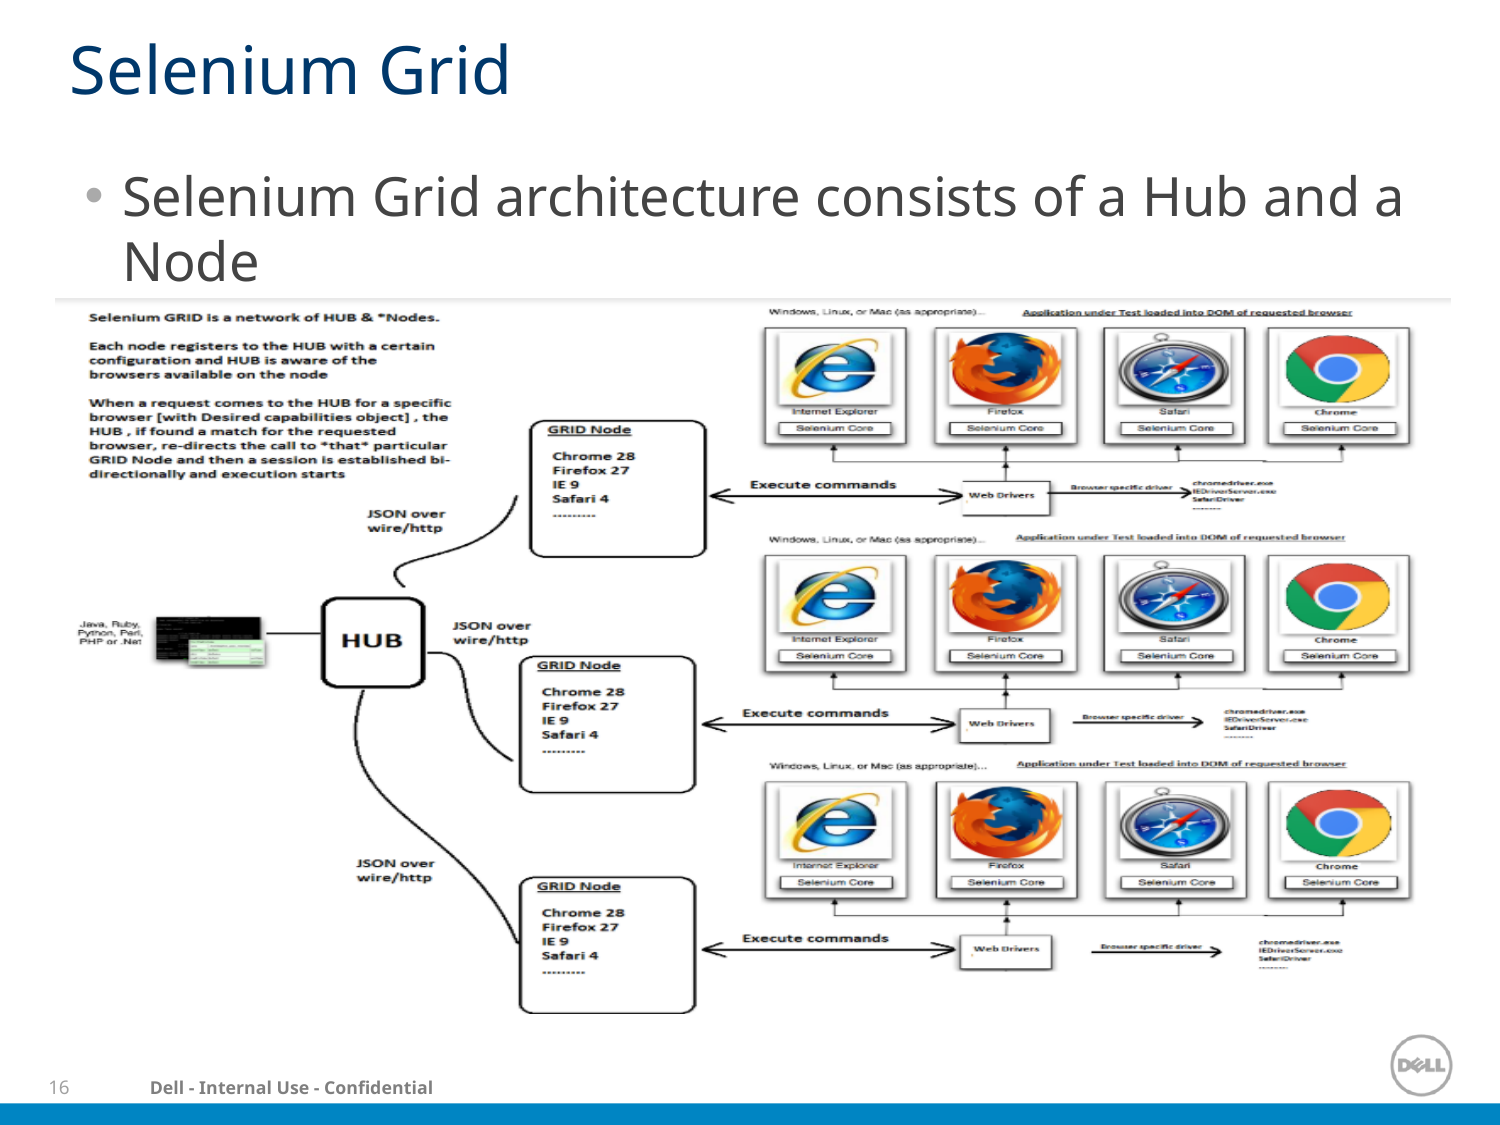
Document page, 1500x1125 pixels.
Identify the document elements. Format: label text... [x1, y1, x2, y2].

title Selenium Grid [69, 36, 1422, 154]
text_box Selenium Grid architecture consists of a Hub and a Node [69, 154, 1478, 1014]
picture [55, 297, 1451, 1014]
picture [1382, 1026, 1460, 1103]
